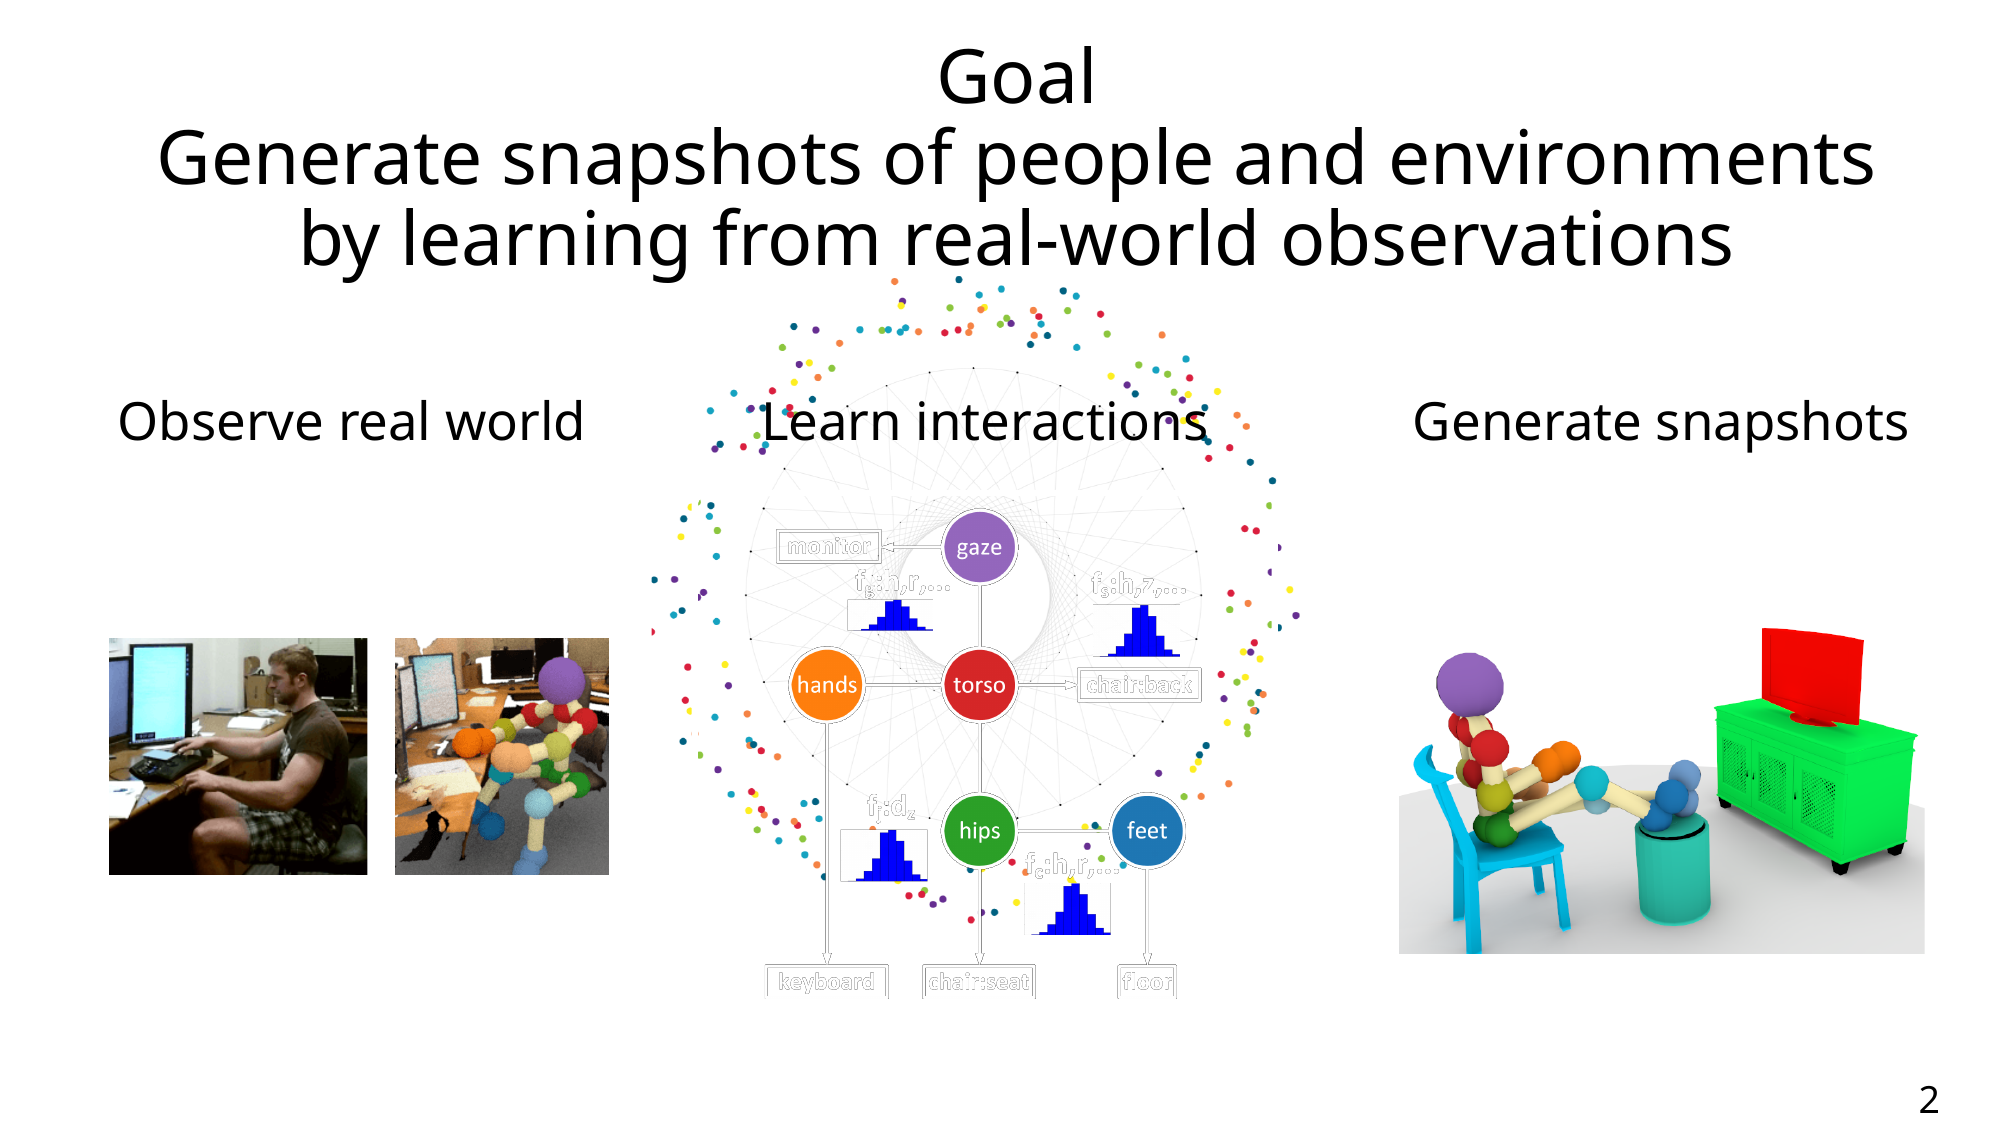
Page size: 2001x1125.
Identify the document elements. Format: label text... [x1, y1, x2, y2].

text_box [1344, 366, 1978, 1021]
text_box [35, 366, 669, 1021]
title Goal Generate snapshots of people and environments by learning from real-world observations [99, 31, 1934, 113]
slide_number 2 [1907, 1068, 1934, 1112]
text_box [669, 366, 1302, 1021]
picture [605, 255, 1359, 955]
